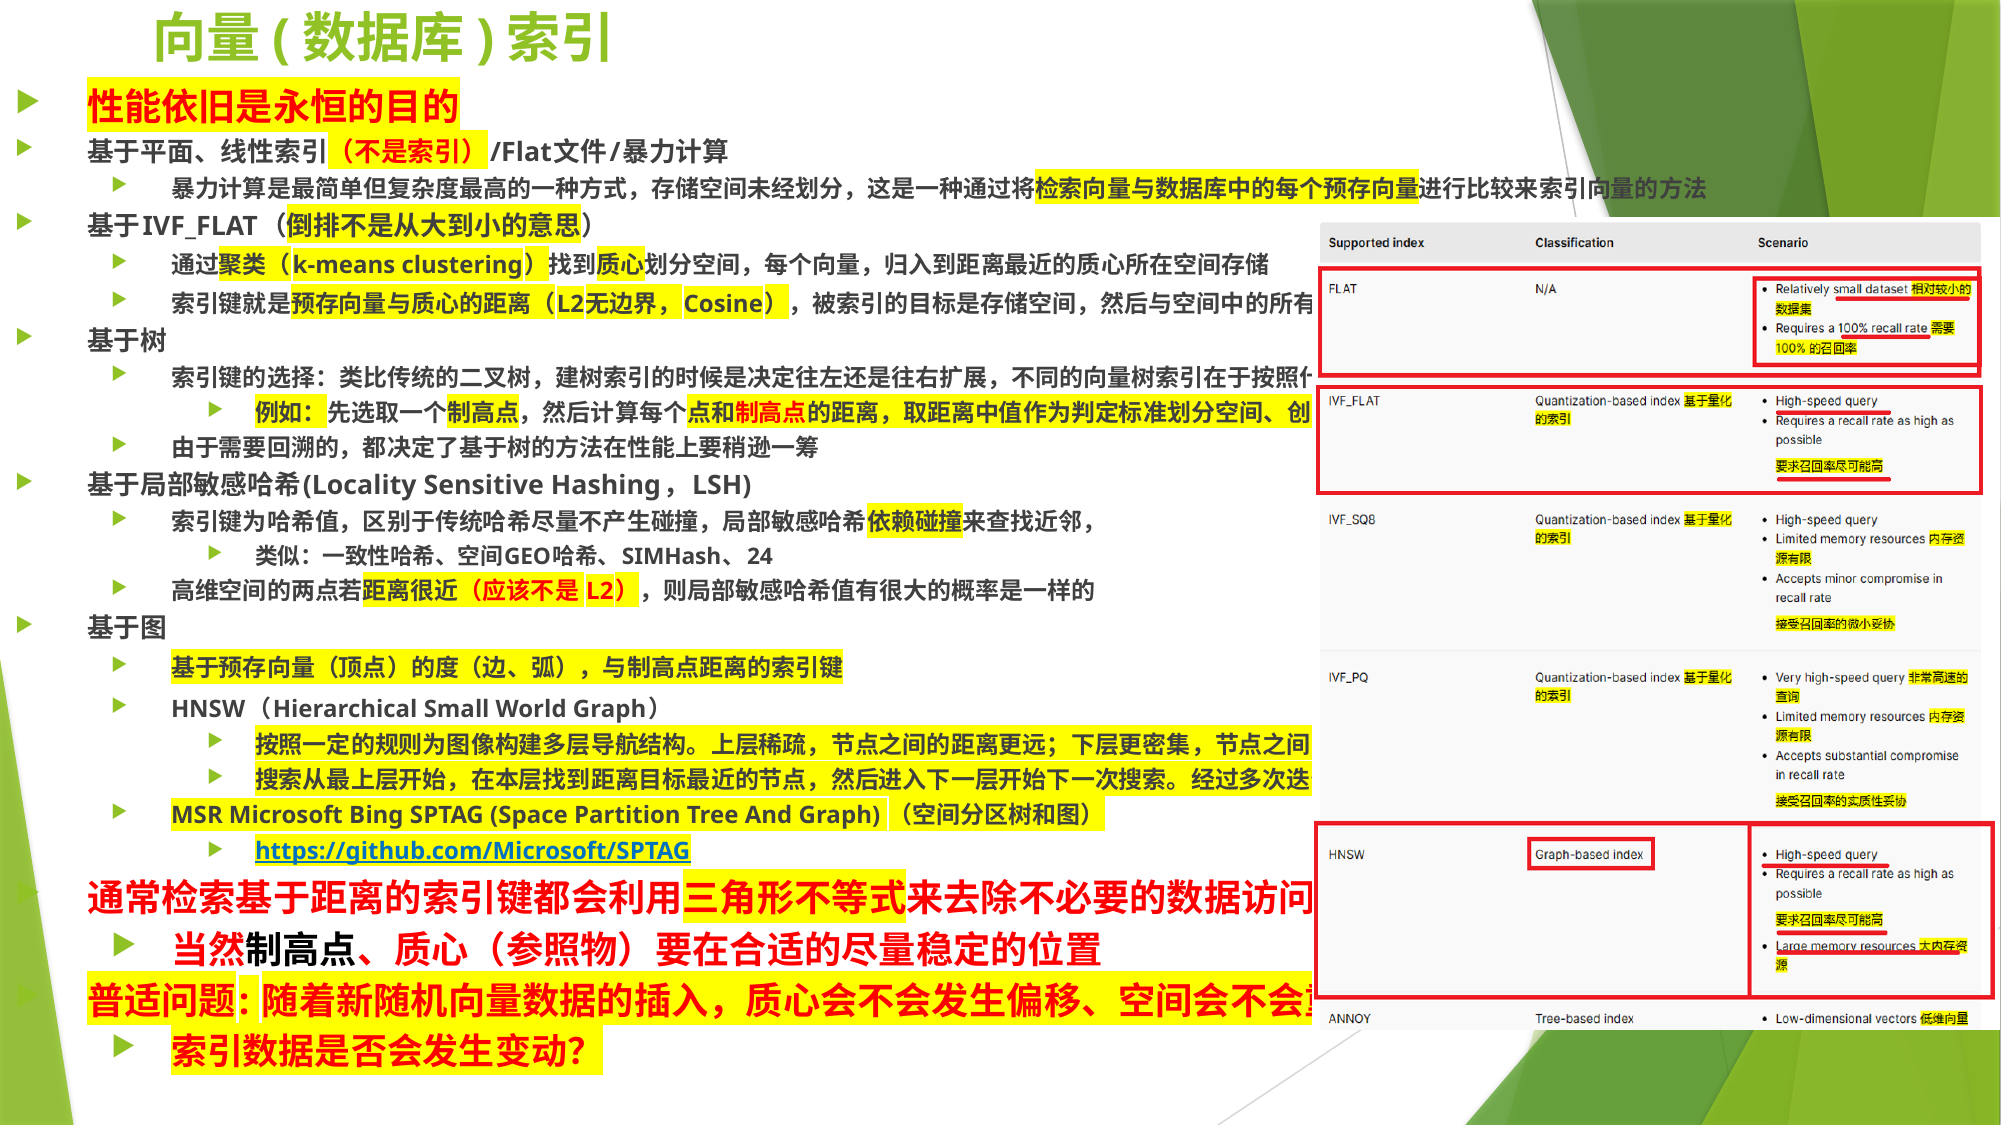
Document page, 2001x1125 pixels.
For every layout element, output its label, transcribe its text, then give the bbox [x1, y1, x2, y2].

title 向量(数据库)索引 [137, 0, 1863, 75]
picture [1311, 216, 2000, 1030]
list 性能依旧是永恒的目的 基于平面、线性索引（不是索引）/Flat文件/暴力计算 暴力计算是最简单但复杂度最高的一种方式，存储空间未经划分，这是一种通过将检索向量与数据库中的每个预存向量进行比较来索引向量的方法 基于IVF_FLAT（倒排不是从大到小的意思） 通过聚类（k-means clustering）找到质心划分空间，每个向量，归入到距离最近的质心所在空间存储 索引键就是预存向量与质心的距离（L2无边界，Cosine），被索引的目标是存储空间，然后与空间中的所有向量遍历计算得到最终结果 基于树 索引键的选择：类比传统的二叉树，建树索引的时候是决定往左还是往右扩展，不同的向量树索引在于按照什么标准去决策， 例如：先选取一个制高点，然后计算每个点和制高点的距离，取距离中值作为判定标准划分空间、创建索引 由于需要回溯的，都决定了基于树的方法在性能上要稍逊一筹 基于局部敏感哈希(Locality Sensitive Hashing，LSH) 索引键为哈希值，区别于传统哈希尽量不产生碰撞，局部敏感哈希依赖碰撞来查找近邻， 类似：一致性哈希、空间GEO哈希、SIMHash、24 高维空间的两点若距离很近（应该不是 L2），则局部敏感哈希值有很大的概率是一样的 基于图 基于预存向量（顶点）的度（边、弧），与制高点距离的索引键 HNSW（Hierarchical Small World Graph） 按照一定的规则为图像构建多层导航结构。上层稀疏，节点之间的距离更远；下层更密集，节点之间的距离更近。 搜索从最上层开始，在本层找到距离目标最近的节点，然后进入下一层开始下一次搜索。经过多次迭代，快速逼近目标位置 MSR Microsoft Bing SPTAG (Space Partition Tree And Graph) （空间分区树和图） https://github.com/Microsoft/SPTAG 通常检索基于距离的索引键都会利用三角形不等式来去除不必要的数据访问 当然制高点、质心（参照物）要在合适的尽量稳定的位置 普适问题: 随着新随机向量数据的插入，质心会不会发生偏移、空间会不会重新划分？ 索引数据是否会发生变动？ [0, 75, 1926, 1101]
